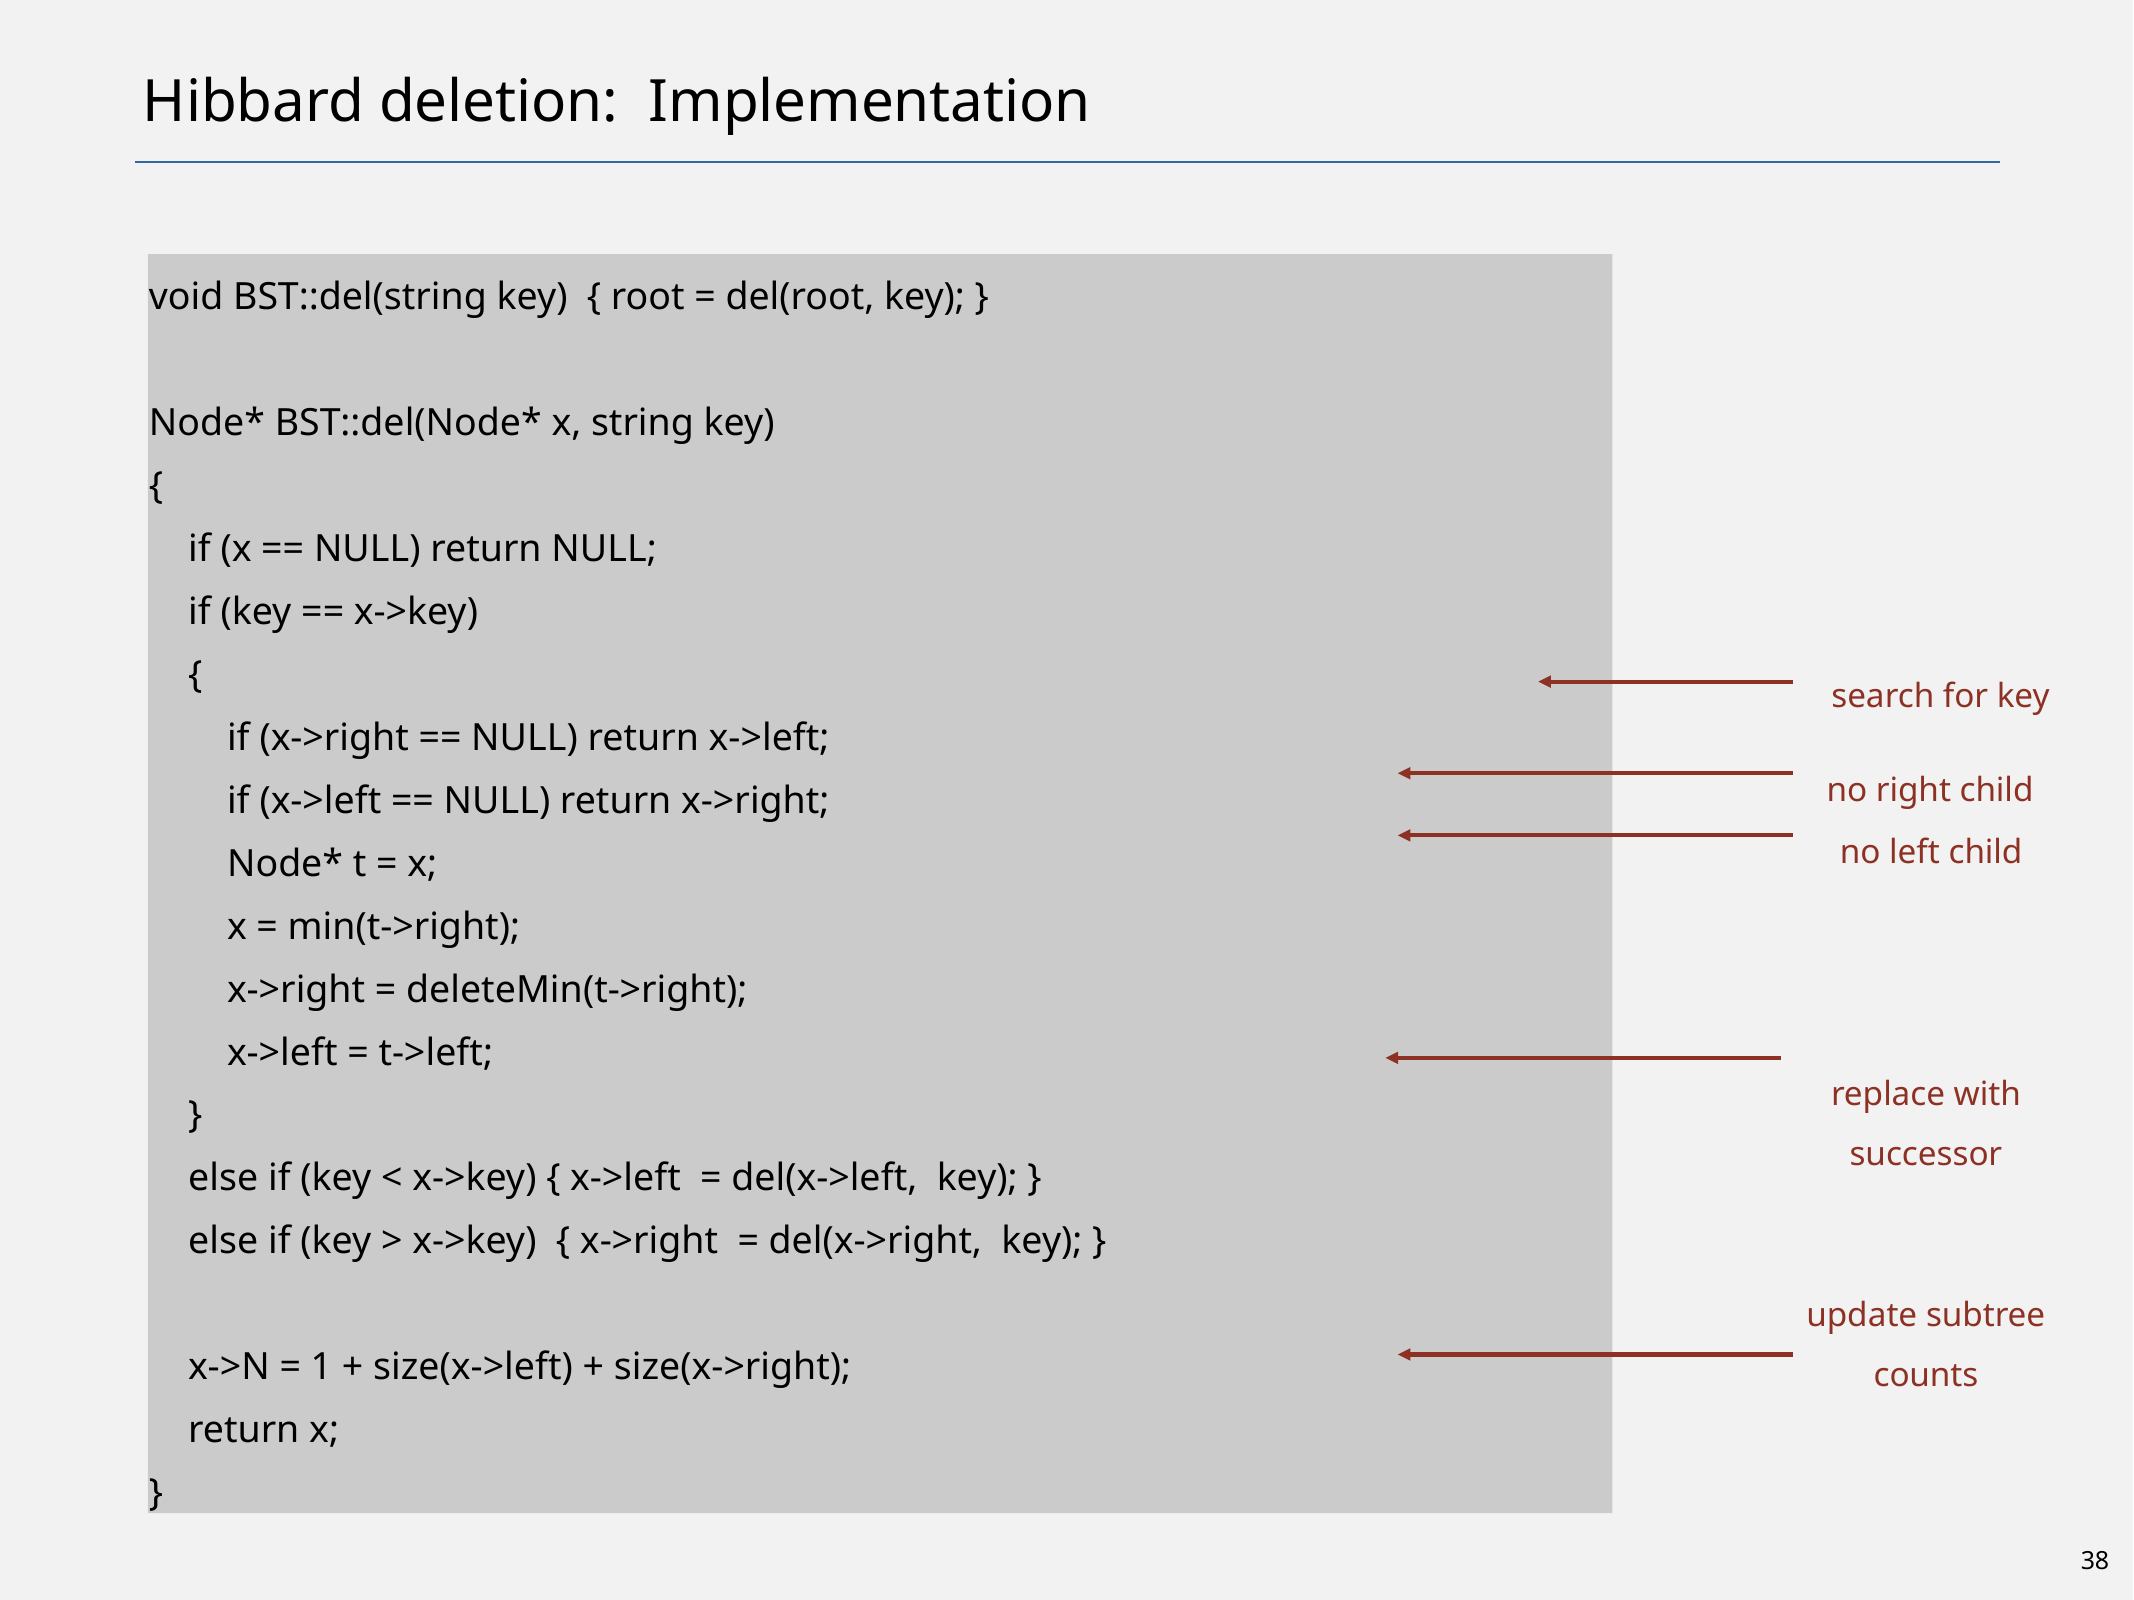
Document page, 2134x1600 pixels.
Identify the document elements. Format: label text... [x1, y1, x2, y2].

text_box replace with successor [1777, 1052, 2075, 1172]
text_box void BST::del(string key) { root = del(root, key); } Node* BST::del(Node* x, string key) { if (x == NULL) return NULL; if (key == x->key) { if (x->right == NULL) return x->left; if (x->left == NULL) return x->right; Node* t = x; x = min(t->right); x->right = deleteMin(t->right); x->left = t->left; } else if (key < x->key) { x->left = del(x->left, key); } else if (key > x->key) { x->right = del(x->right, key); } x->N = 1 + size(x->left) + size(x->right); return x; } [147, 254, 1613, 1514]
text_box no right child [1817, 747, 2044, 808]
title Hibbard deletion: Implementation [132, 0, 2001, 134]
text_box no left child [1830, 810, 2033, 871]
text_box [1538, 675, 1793, 688]
text_box [1397, 1348, 1793, 1361]
text_box [1397, 767, 1793, 780]
text_box update subtree counts [1777, 1272, 2075, 1393]
text_box [1397, 829, 1793, 842]
text_box [1385, 1051, 1781, 1065]
slide_number 38 [2069, 1537, 2121, 1587]
text_box search for key [1821, 654, 2060, 714]
